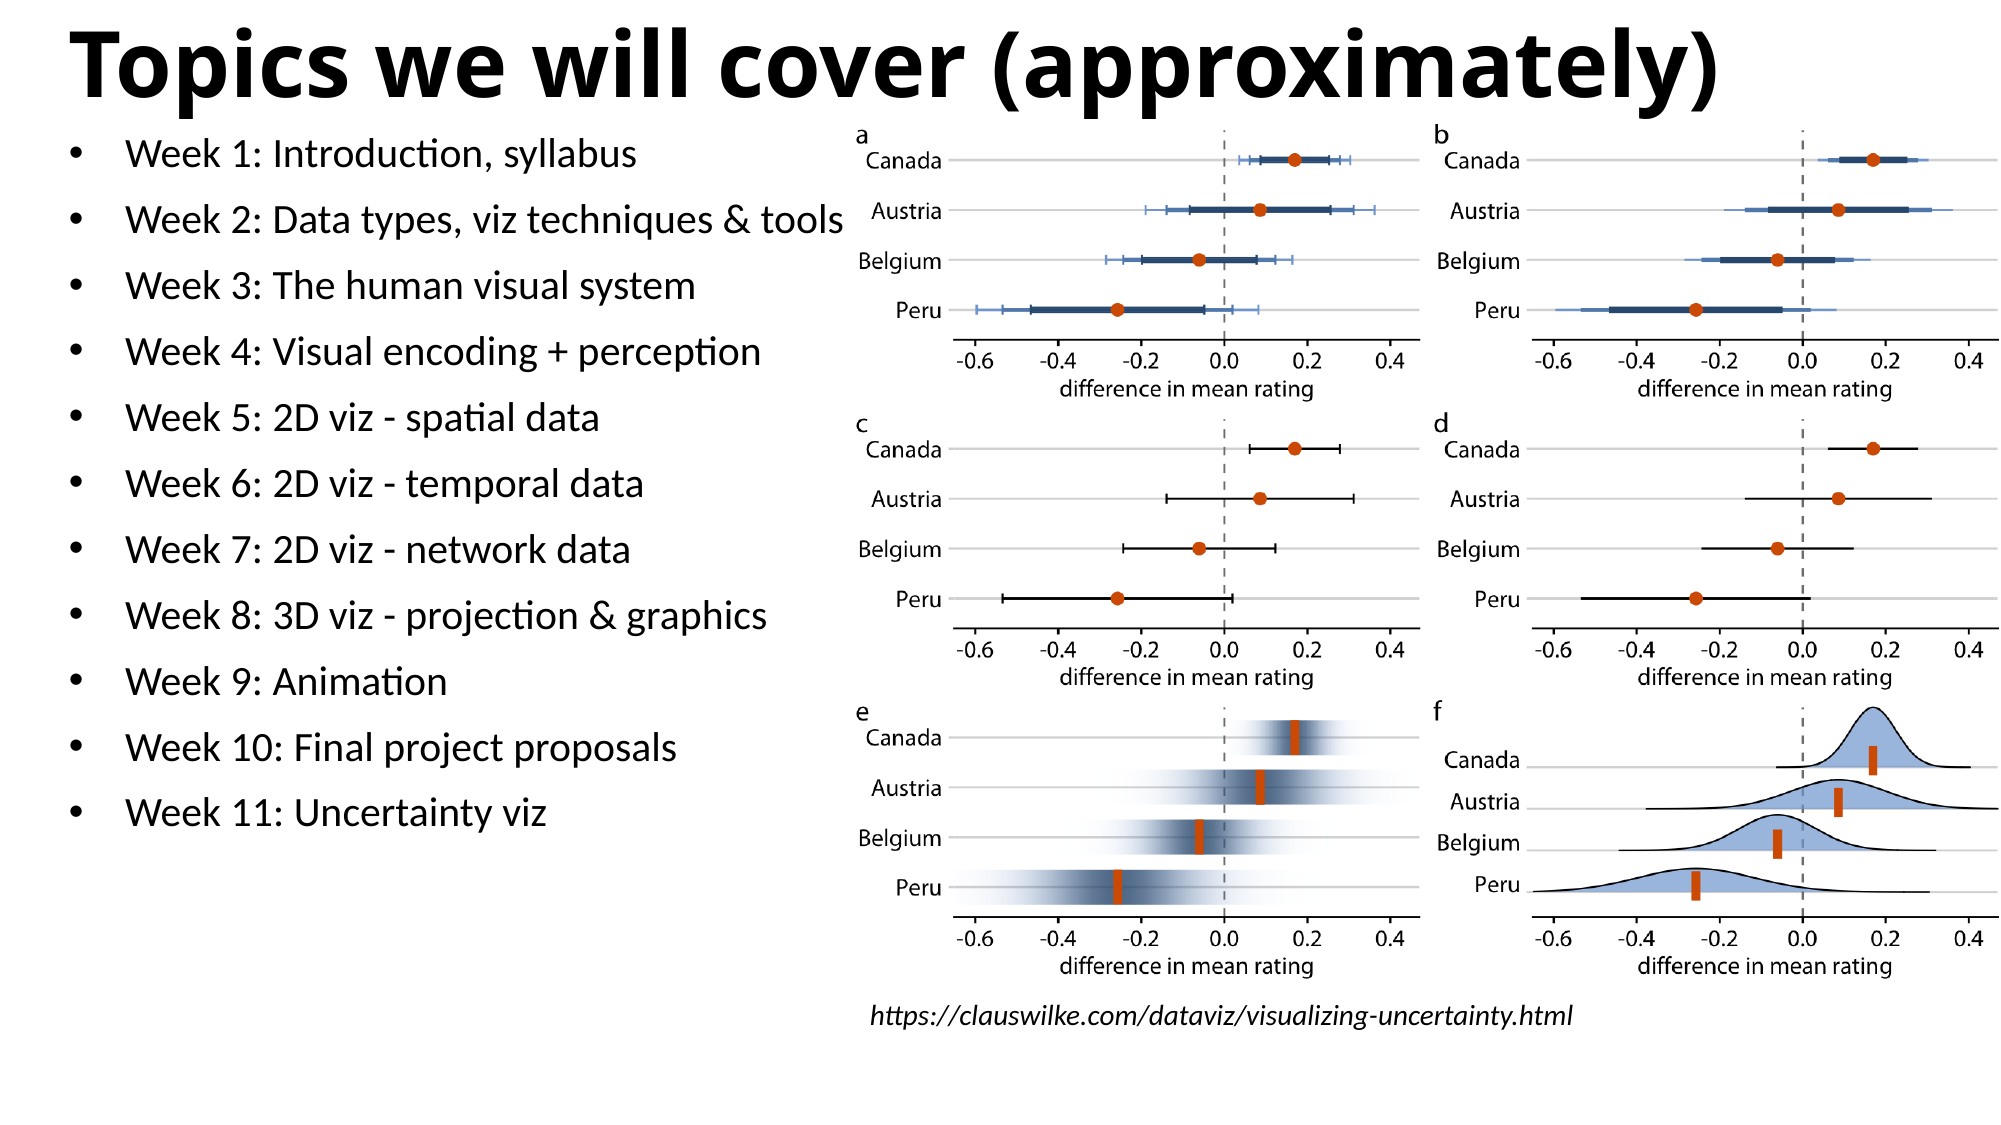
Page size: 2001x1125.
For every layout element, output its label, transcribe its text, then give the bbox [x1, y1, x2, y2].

text_box https://clauswilke.com/dataviz/visualizing-uncertainty.html [854, 988, 1863, 1039]
text_box Topics we will cover (approximately) [53, 1, 1945, 124]
subtitle Week 1: Introduction, syllabus Week 2: Data types, viz techniques & tools Week 3: The human visual system Week 4: Visual encoding + perception Week 5: 2D viz - spatial data Week 6: 2D viz - temporal data Week 7: 2D viz - network data Week 8: 3D viz - projection & graphics Week 9: Animation Week 10: Final project proposals Week 11: Uncertainty viz [53, 124, 1945, 1123]
picture [854, 124, 2000, 984]
